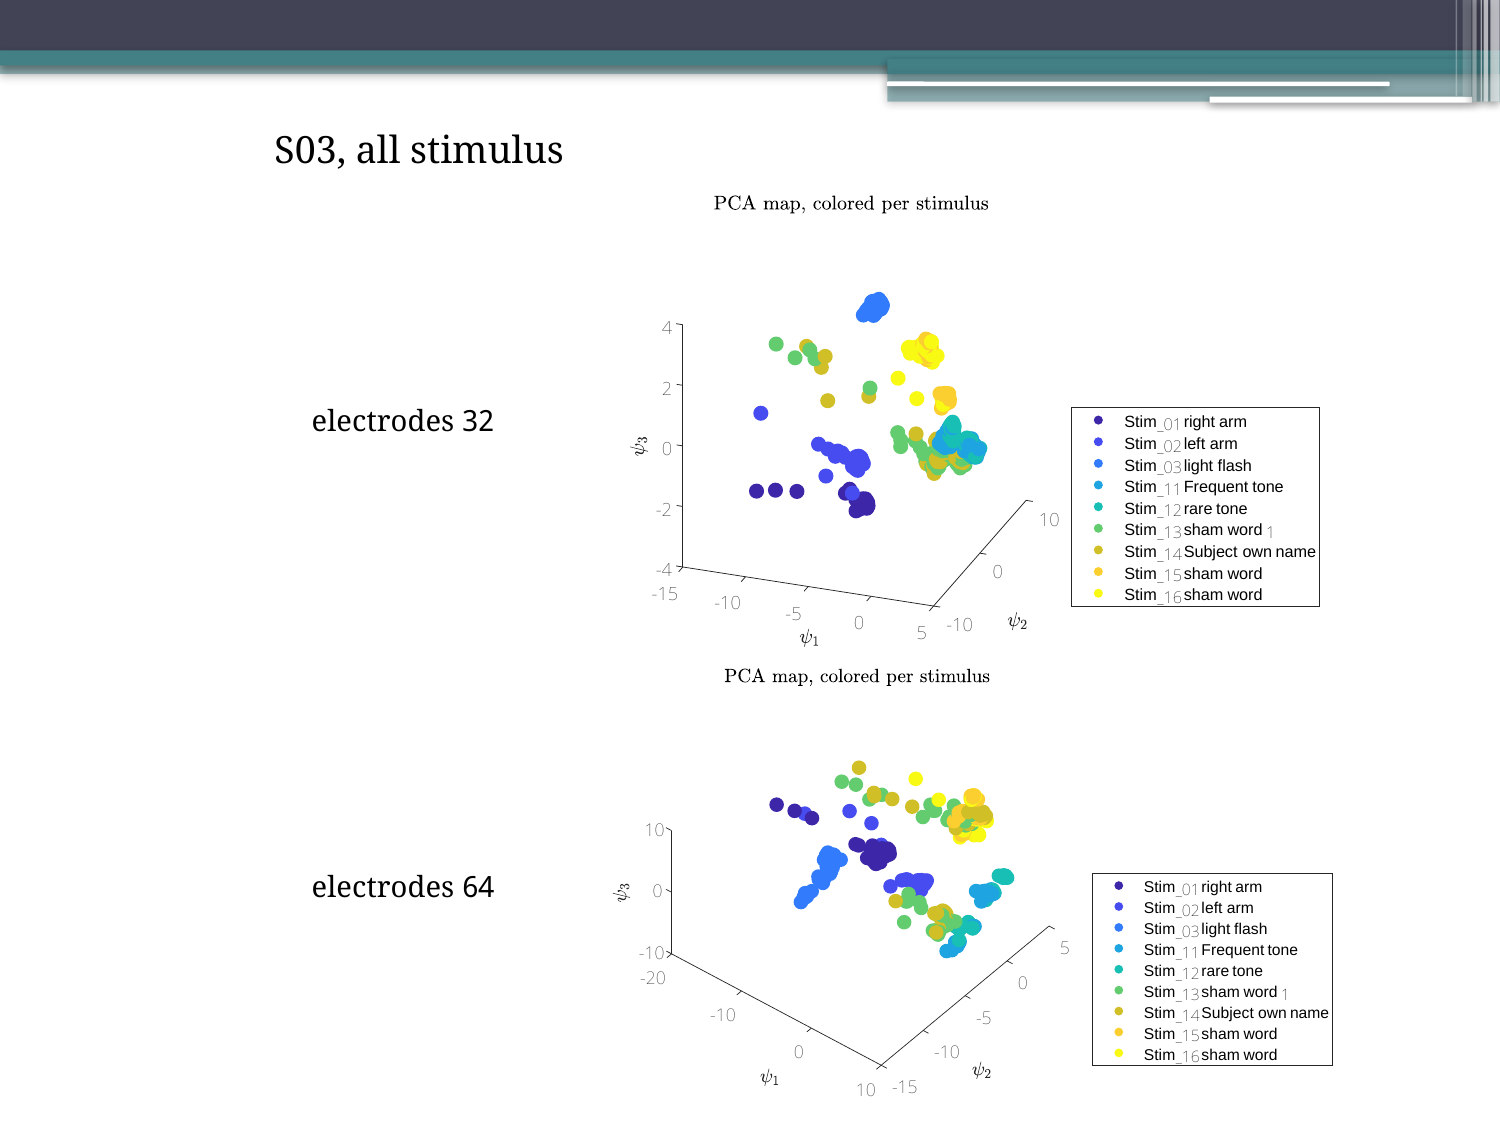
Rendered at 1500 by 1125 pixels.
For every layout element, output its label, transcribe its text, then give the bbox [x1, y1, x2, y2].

text_box S03, all stimulus [76, 118, 762, 179]
text_box 64 electrodes [261, 860, 545, 911]
picture [607, 183, 1379, 1115]
text_box 32 electrodes [261, 395, 545, 445]
